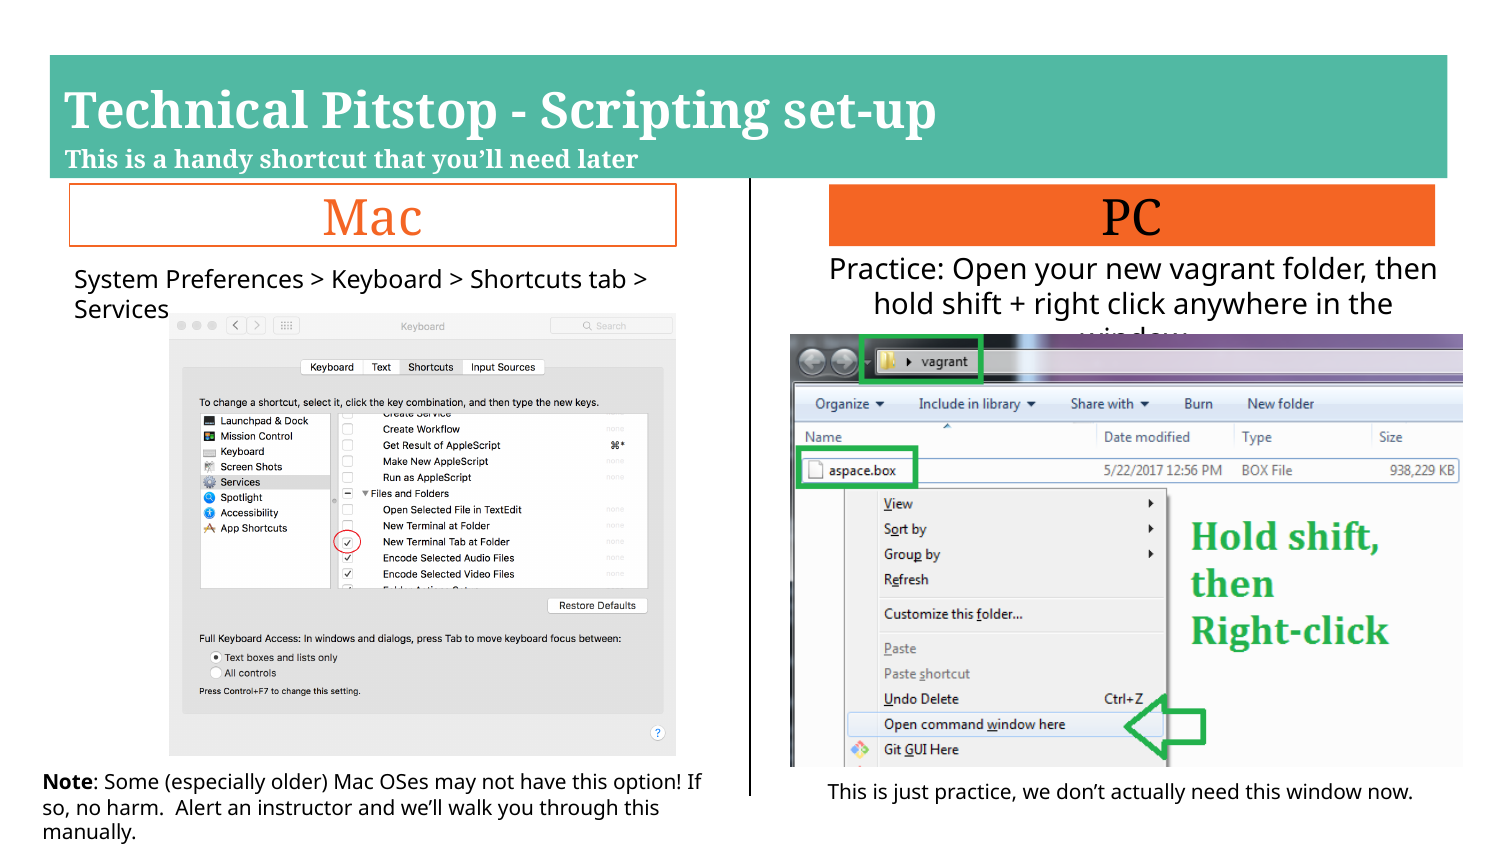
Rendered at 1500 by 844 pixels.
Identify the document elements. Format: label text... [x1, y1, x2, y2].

text_box PC [829, 184, 1436, 247]
text_box Note: Some (especially older) Mac OSes may not have this option! If so, no harm. Alert an instructor and we’ll walk you through this manually. [27, 754, 741, 834]
picture [169, 312, 677, 756]
text_box System Preferences > Keyboard > Shortcuts tab > Services [59, 248, 687, 328]
picture [790, 334, 1463, 767]
text_box Practice: Open your new vagrant folder, then hold shift + right click anywhere in the window [808, 235, 1460, 286]
text_box Mac [69, 184, 676, 247]
title Technical Pitstop - Scripting set-up This is a handy shortcut that you’ll need later [49, 55, 1448, 179]
text_box This is just practice, we don’t actually need this window now. [771, 763, 1475, 796]
